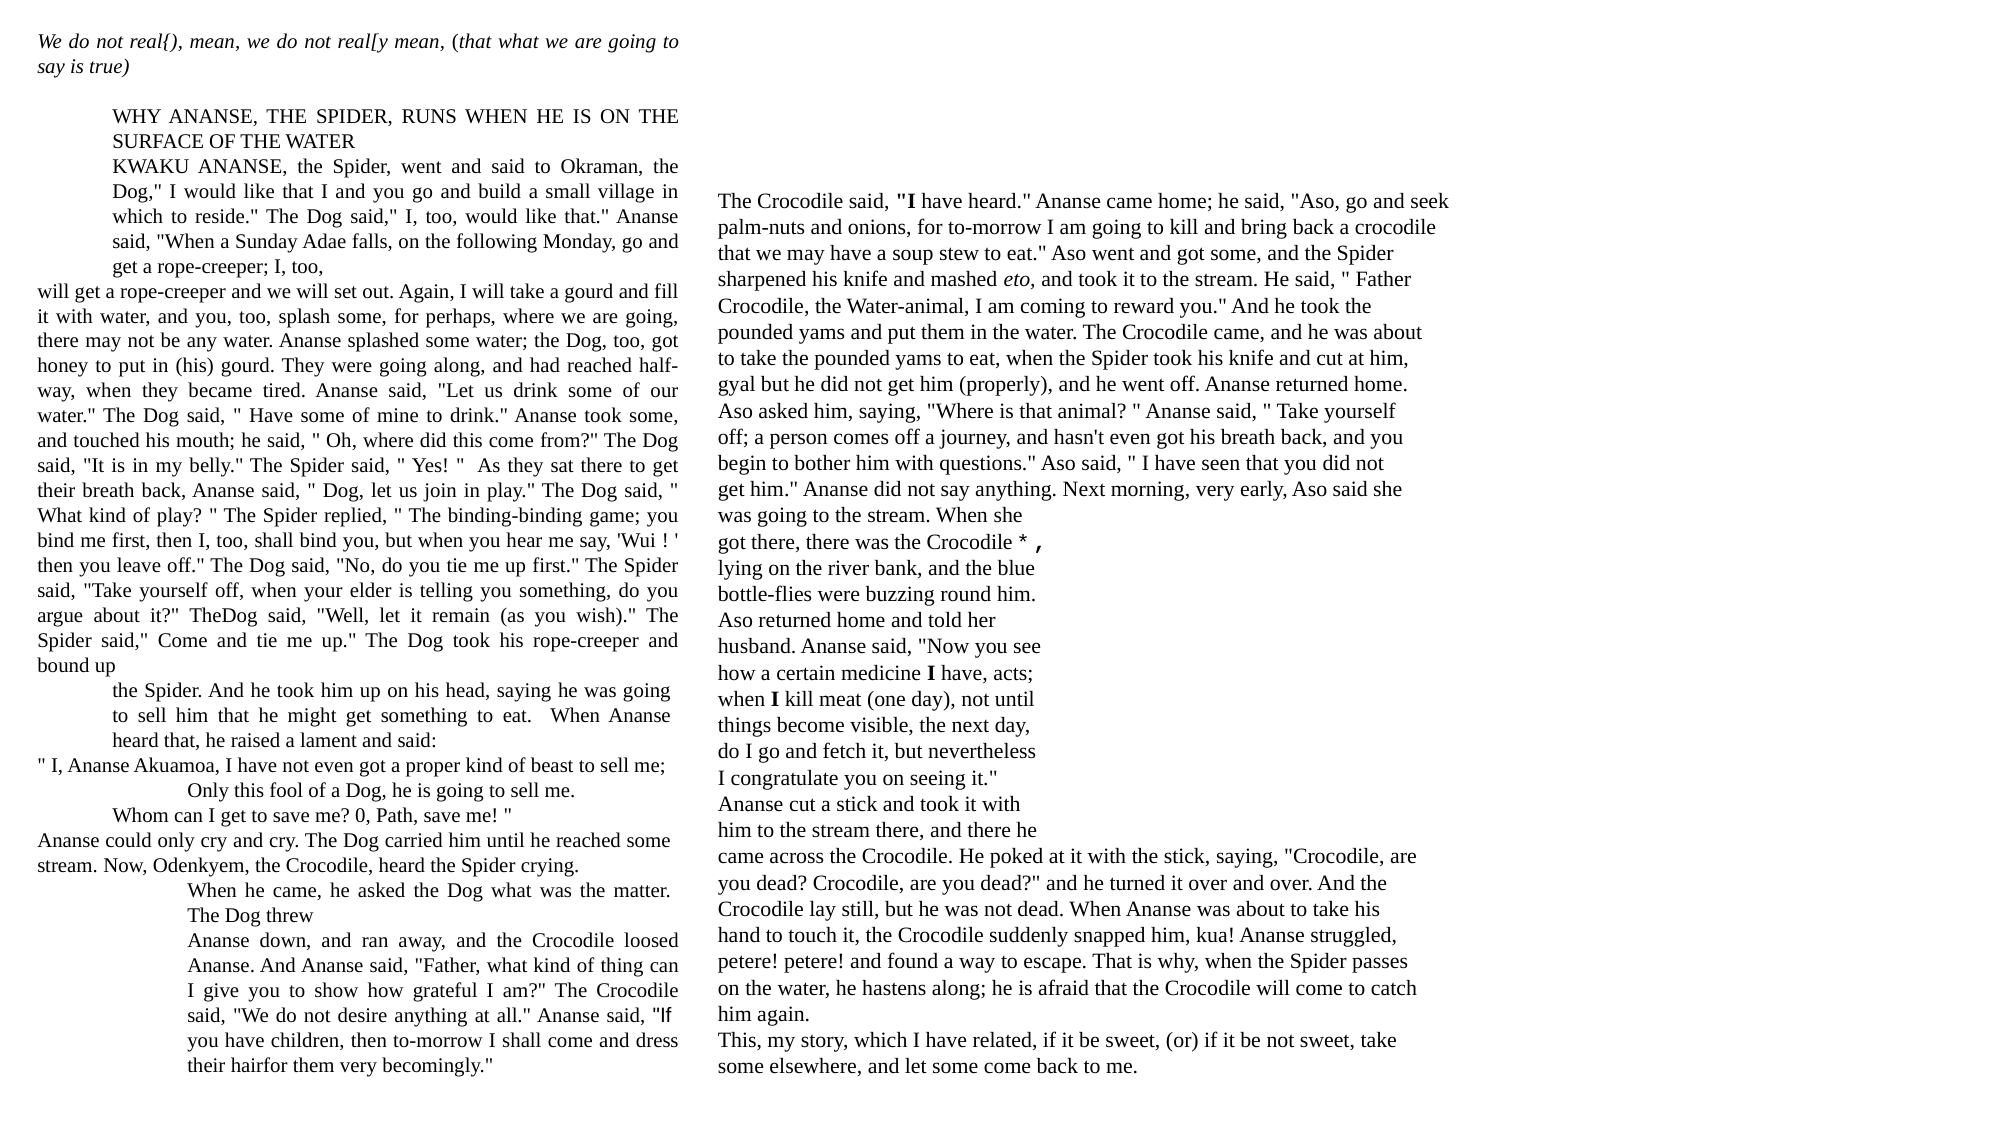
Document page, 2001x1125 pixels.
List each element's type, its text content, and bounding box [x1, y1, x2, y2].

text_box We do not real{), mean, we do not real[y mean, (that what we are going to say is true) WHY ANANSE, THE SPIDER, RUNS WHEN HE IS ON THE SURFACE OF THE WATER KWAKU ANANSE, the Spider, went and said to Okraman, the Dog," I would like that I and you go and build a small village in which to reside." The Dog said," I, too, would like that." Ananse said, "When a Sunday­ Adae falls, on the following Monday, go and get a rope-creeper; I, too, will get a rope-creeper and we will set out. Again, I will take a gourd and fill it with water, and you, too, splash some, for perhaps, where we are going, there may not be any water. Ananse splashed some water; the Dog, too, got honey to put in (his) gourd. They were going along, and had reached half-way, when they became tired. Ananse said, "Let us drink some of our water." The Dog said, " Have some of mine to drink." Ananse took some, and touched his mouth; he said, " Oh, where did this come from?" The Dog said, "It is in my belly." The Spider said, " Yes! " As they sat there to get their breath back, Ananse said, " Dog, let us join in play." The Dog said, " What kind of play? " The Spider replied, " The binding-binding game; you bind me first, then I, too, shall bind you, but when you hear me say, 'Wui ! ' then you leave off." The Dog said, "No, do you tie me up first." The Spider said, "Take yourself off, when your elder is telling you something, do you argue about it?" TheDog said, "Well, let it remain (as you wish)." The Spider said," Come and tie me up." The Dog took his rope-creeper and bound up the Spider. And he took him up on his head, saying he was going to sell him that he might get something to eat. When Ananse heard that, he raised a lament and said: " I, Ananse Akuamoa, I have not even got a proper kind of beast to sell me; Only this fool of a Dog, he is going to sell me. Whom can I get to save me? 0, Path, save me! " Ananse could only cry and cry. The Dog carried him until he reached some stream. Now, Odenkyem, the Crocodile, heard the Spider crying. When he came, he asked the Dog what was the matter. The Dog threw Ananse down, and ran away, and the Crocodile loosed Ananse. And Ananse said, "Father, what kind of thing can I give you to show how grateful I am?" The Crocodile said, "We do not desire anything at all." Ananse said, "If you have children, then to-morrow I shall come and dress their hairfor them very becomingly." [22, 20, 694, 1084]
text_box The Crocodile said, "I have heard." Ananse came home; he said, "Aso, go and seek palm-nuts and onions, for to-morrow I am going to kill and bring back a crocodile that we may have a soup stew to eat." Aso went and got some, and the Spider sharpened his knife and mashed eto, and took it to the stream. He said, " Father Crocodile, the Water-animal, I am coming to reward you." And he took the pounded yams and put them in the water. The Crocodile came, and he was about to take the pounded yams to eat, when the Spider took his knife and cut at him, gyal but he did not get him (properly), and he went off. Ananse returned home. Aso asked him, saying, "Where is that animal? " Ananse said, " Take yourself off; a person comes off a journey, and hasn't even got his breath back, and you begin to bother him with questions." Aso said, " I have seen that you did not get him." Ananse did not say anything. Next morning, very early, Aso said she was going to the stream. When she got there, there was the Crocodile * , lying on the river bank, and the blue bottle-flies were buzzing round him. Aso returned home and told her husband. Ananse said, "Now you see how a certain medicine I have, acts; when I kill meat (one day), not until things become visible, the next day, do I go and fetch it, but nevertheless I congratulate you on seeing it." Ananse cut a stick and took it with him to the stream there, and there he came across the Crocodile. He poked at it with the stick, saying, "Crocodile, are you dead? Crocodile, are you dead?" and he turned it over and over. And the Crocodile lay still, but he was not dead. When Ananse was about to take his hand to touch it, the Crocodile suddenly snapped him, kua! Ananse struggled, petere! petere! and found a way to escape. That is why, when the Spider passes on the water, he hastens along; he is afraid that the Crocodile will come to catch him again. This, my story, which I have related, if it be sweet, (or) if it be not sweet, take some elsewhere, and let some come back to me. [703, 179, 1470, 1086]
